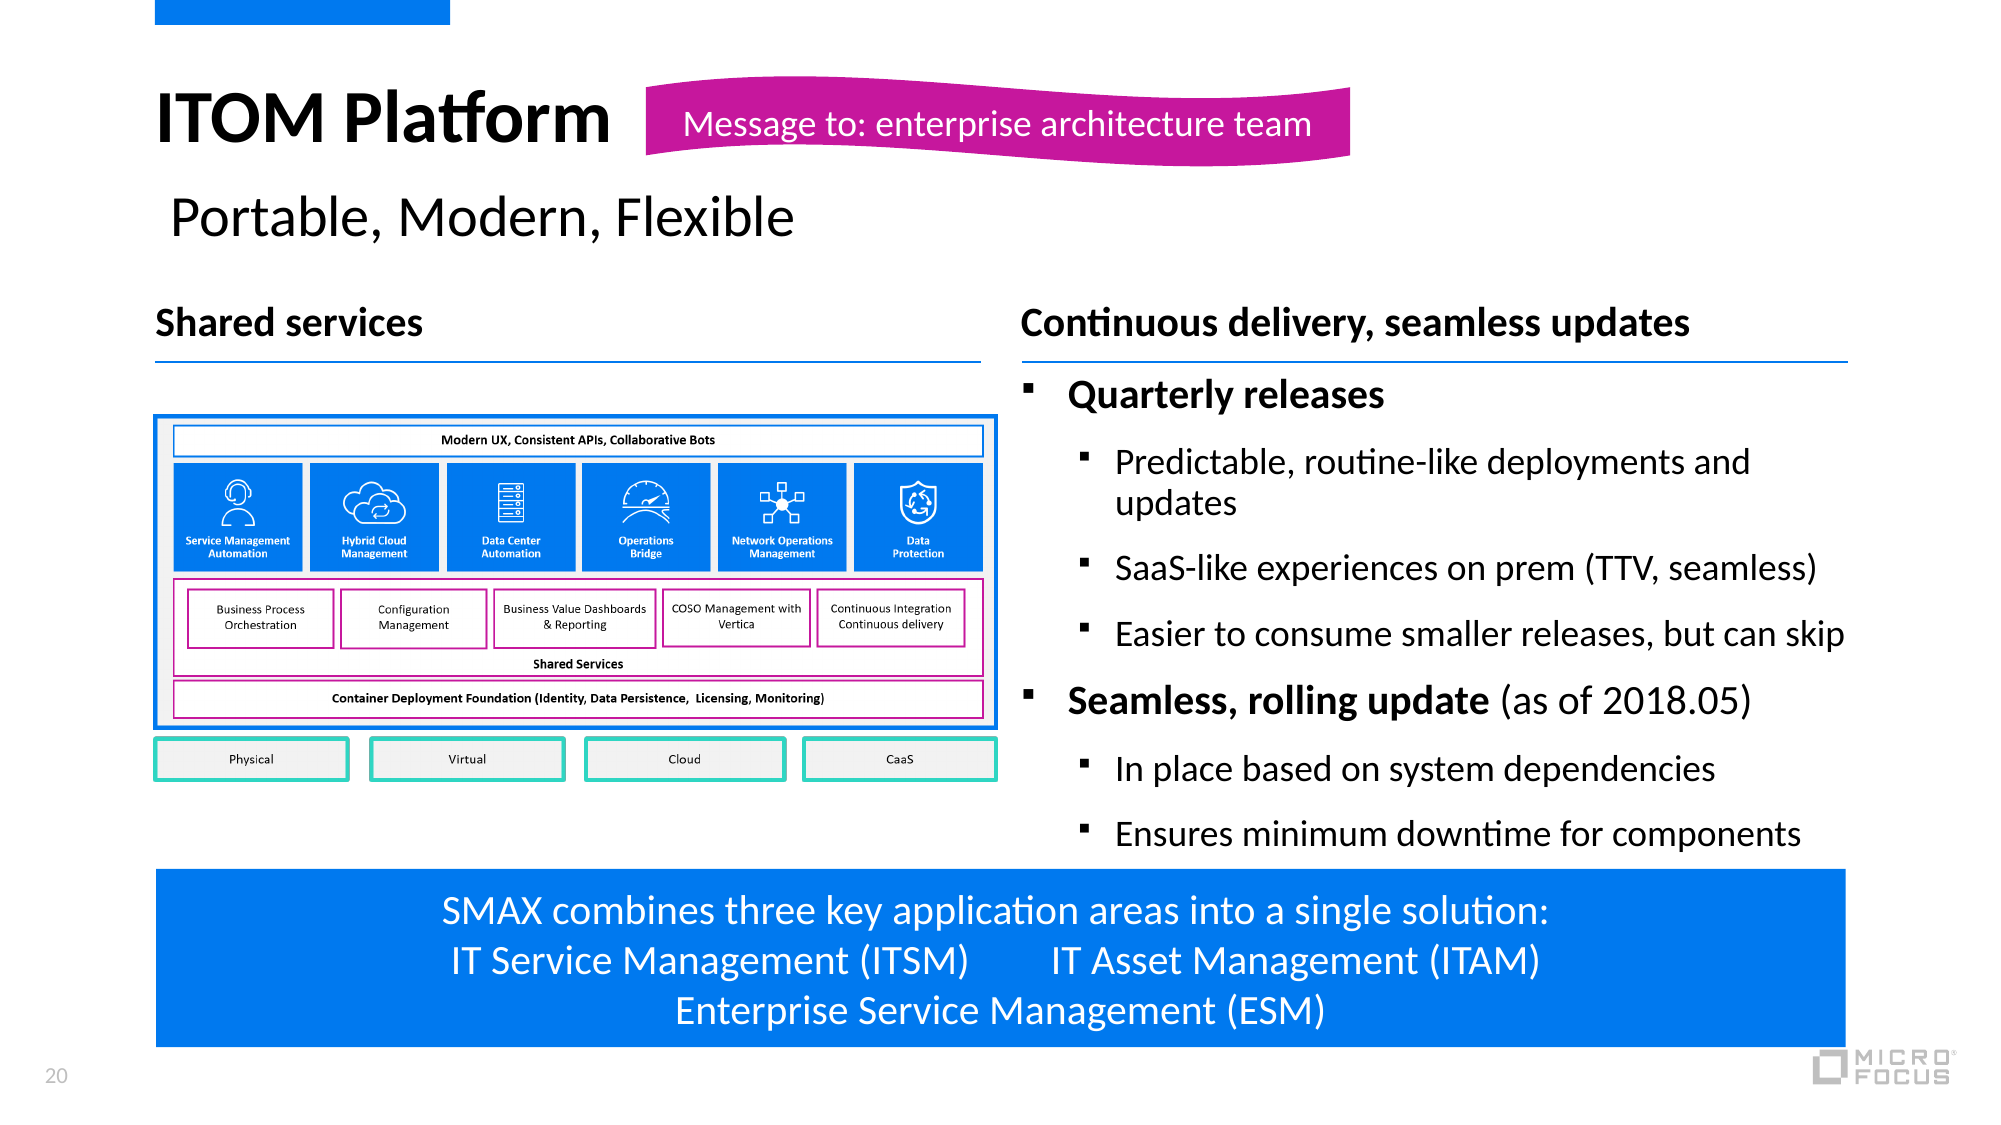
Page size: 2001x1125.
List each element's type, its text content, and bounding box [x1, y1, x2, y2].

slide_number 20 [30, 1051, 90, 1097]
text_box Portable, Modern, Flexible [155, 178, 1847, 247]
picture [153, 414, 998, 782]
text_box SMAX combines three key application areas into a single solution: IT Service Management (ITSM) IT Asset Management (ITAM) Enterprise Service Management (ESM) [155, 868, 1847, 1048]
title ITOM Platform [155, 70, 1847, 178]
list Continuous delivery, seamless updates [1020, 284, 1846, 354]
text_box Message to: enterprise architecture team [644, 75, 1352, 168]
list Quarterly releases Predictable, routine-like deployments and updates SaaS-like experiences on prem (TTV, seamless) Easier to consume smaller releases, but can skip Seamless, rolling update (as of 2018.05) In place based on system dependencies Ensures minimum downtime for components [1020, 364, 1871, 844]
list Shared services [155, 284, 1020, 354]
